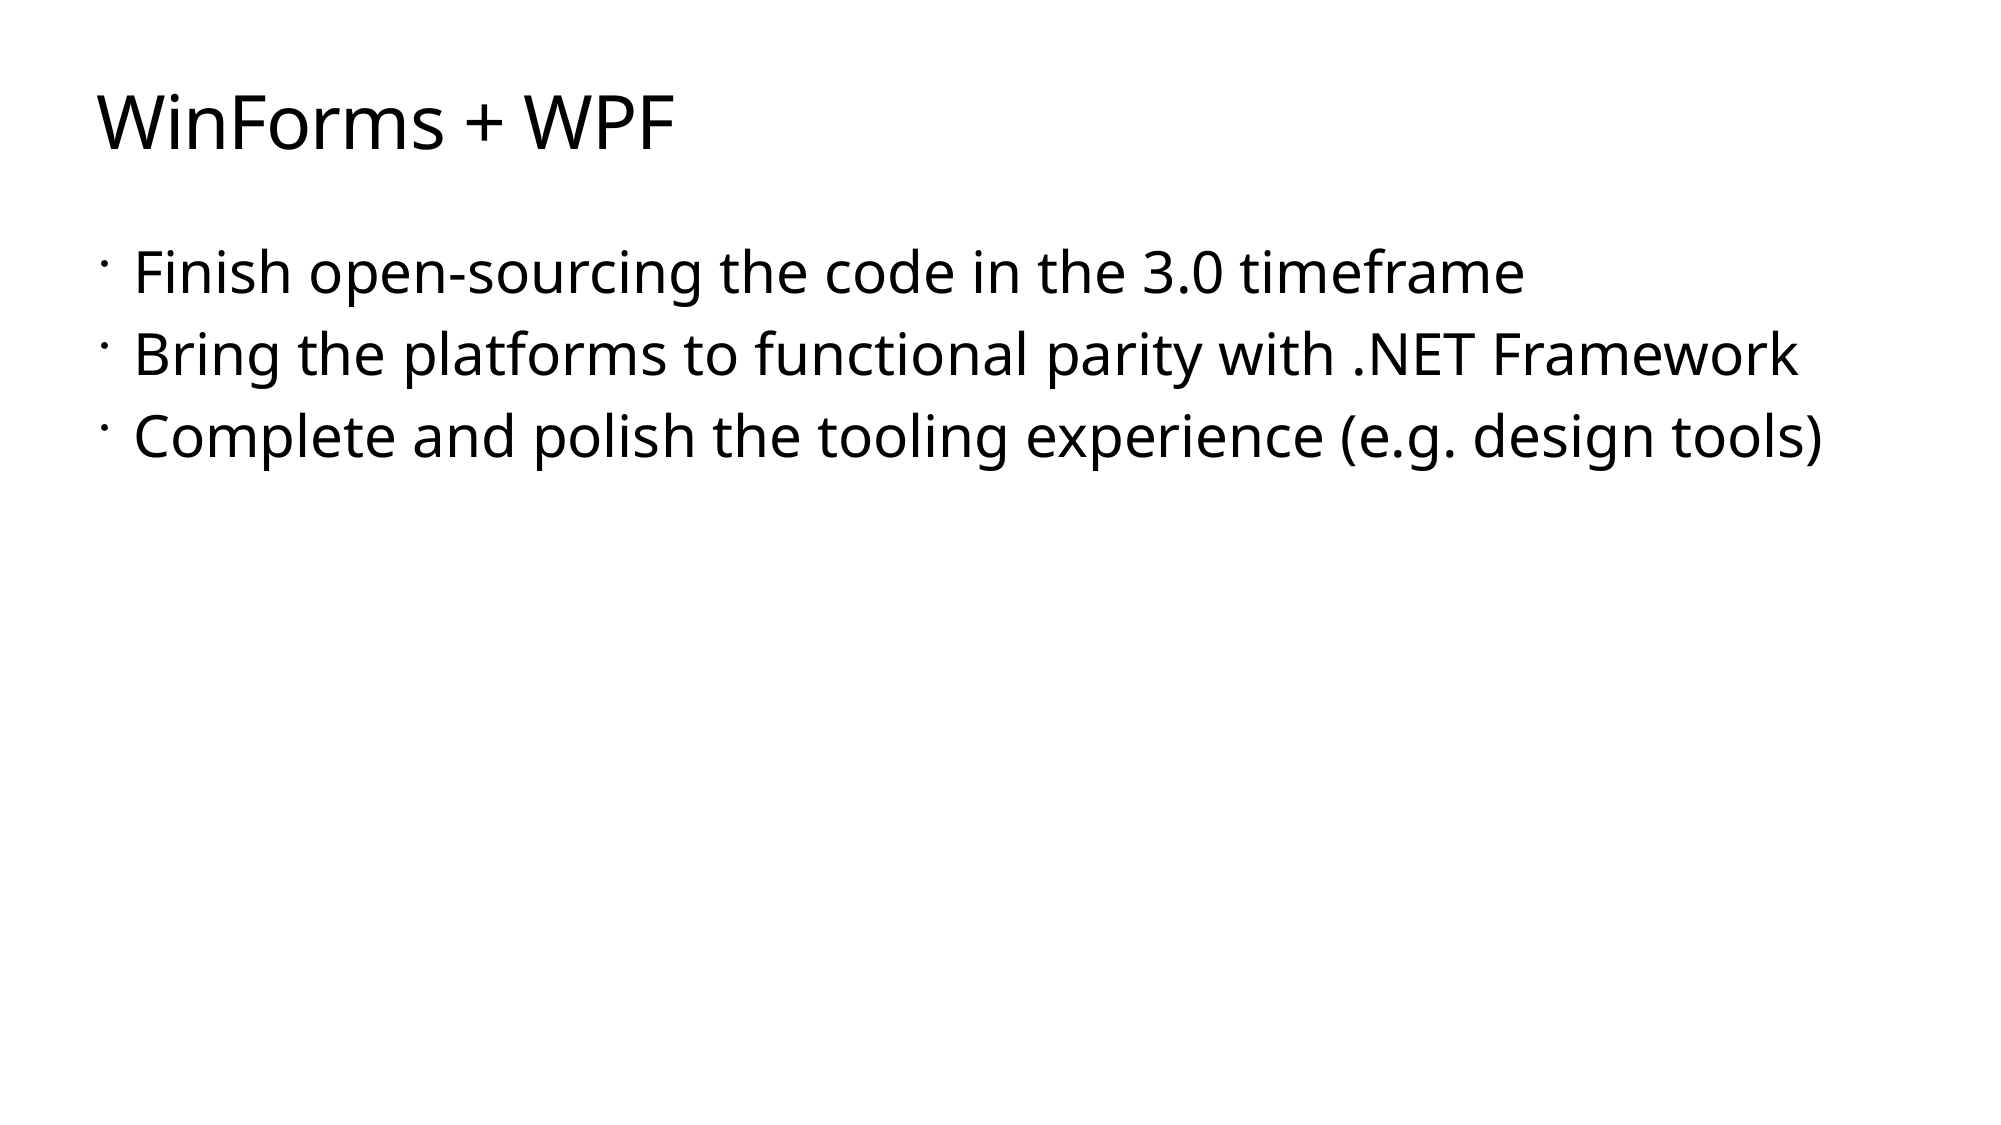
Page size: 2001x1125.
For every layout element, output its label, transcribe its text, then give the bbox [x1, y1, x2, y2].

list Finish open-sourcing the code in the 3.0 timeframe Bring the platforms to functional parity with .NET Framework Complete and polish the tooling experience (e.g. design tools) [95, 235, 1904, 646]
title WinForms + WPF [96, 75, 1904, 166]
